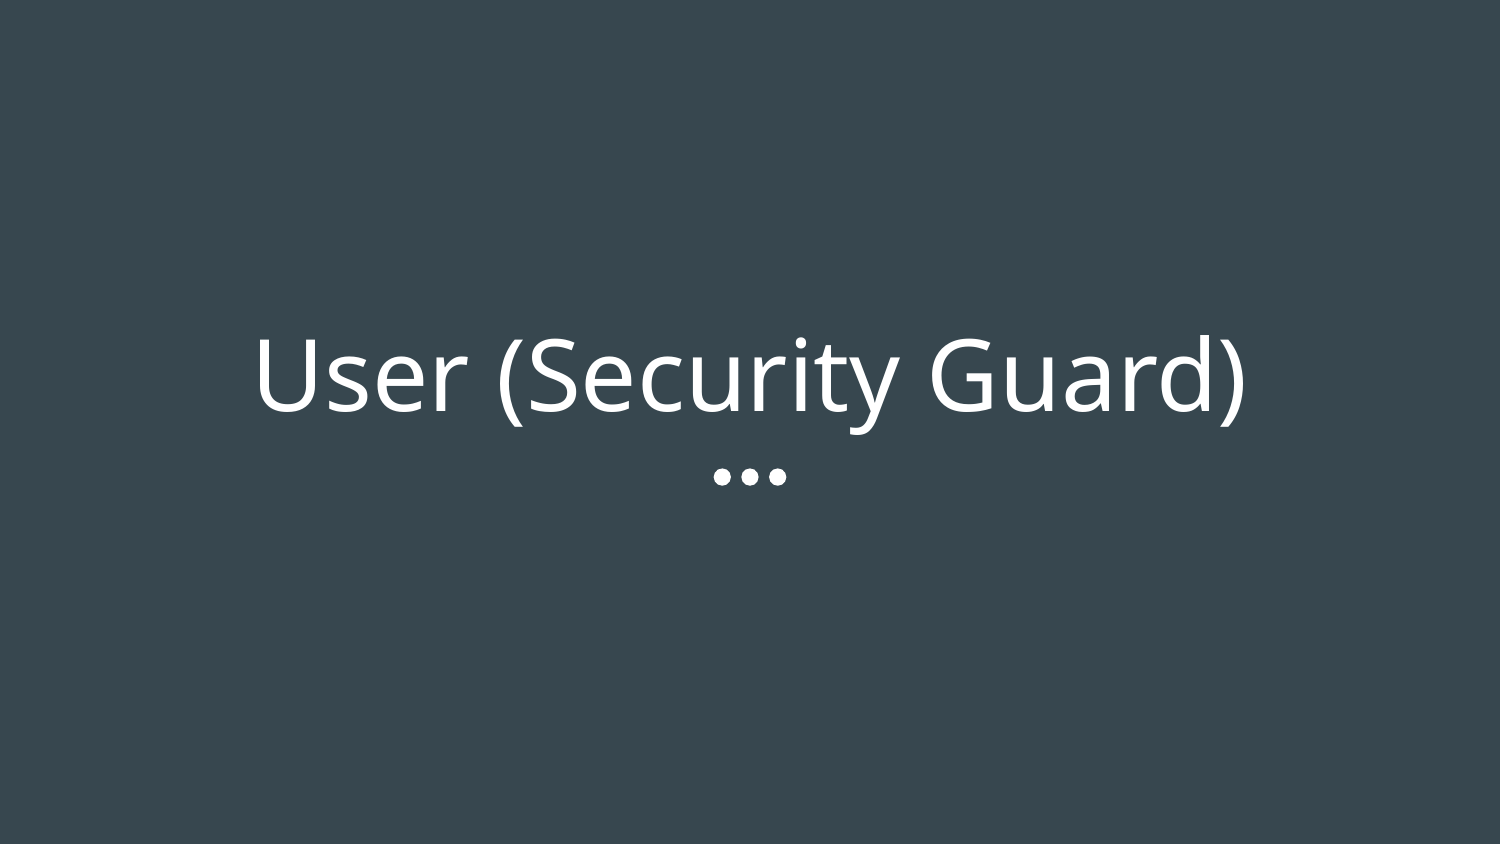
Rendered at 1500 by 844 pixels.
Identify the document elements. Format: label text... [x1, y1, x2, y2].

title User (Security Guard) [110, 162, 1390, 447]
